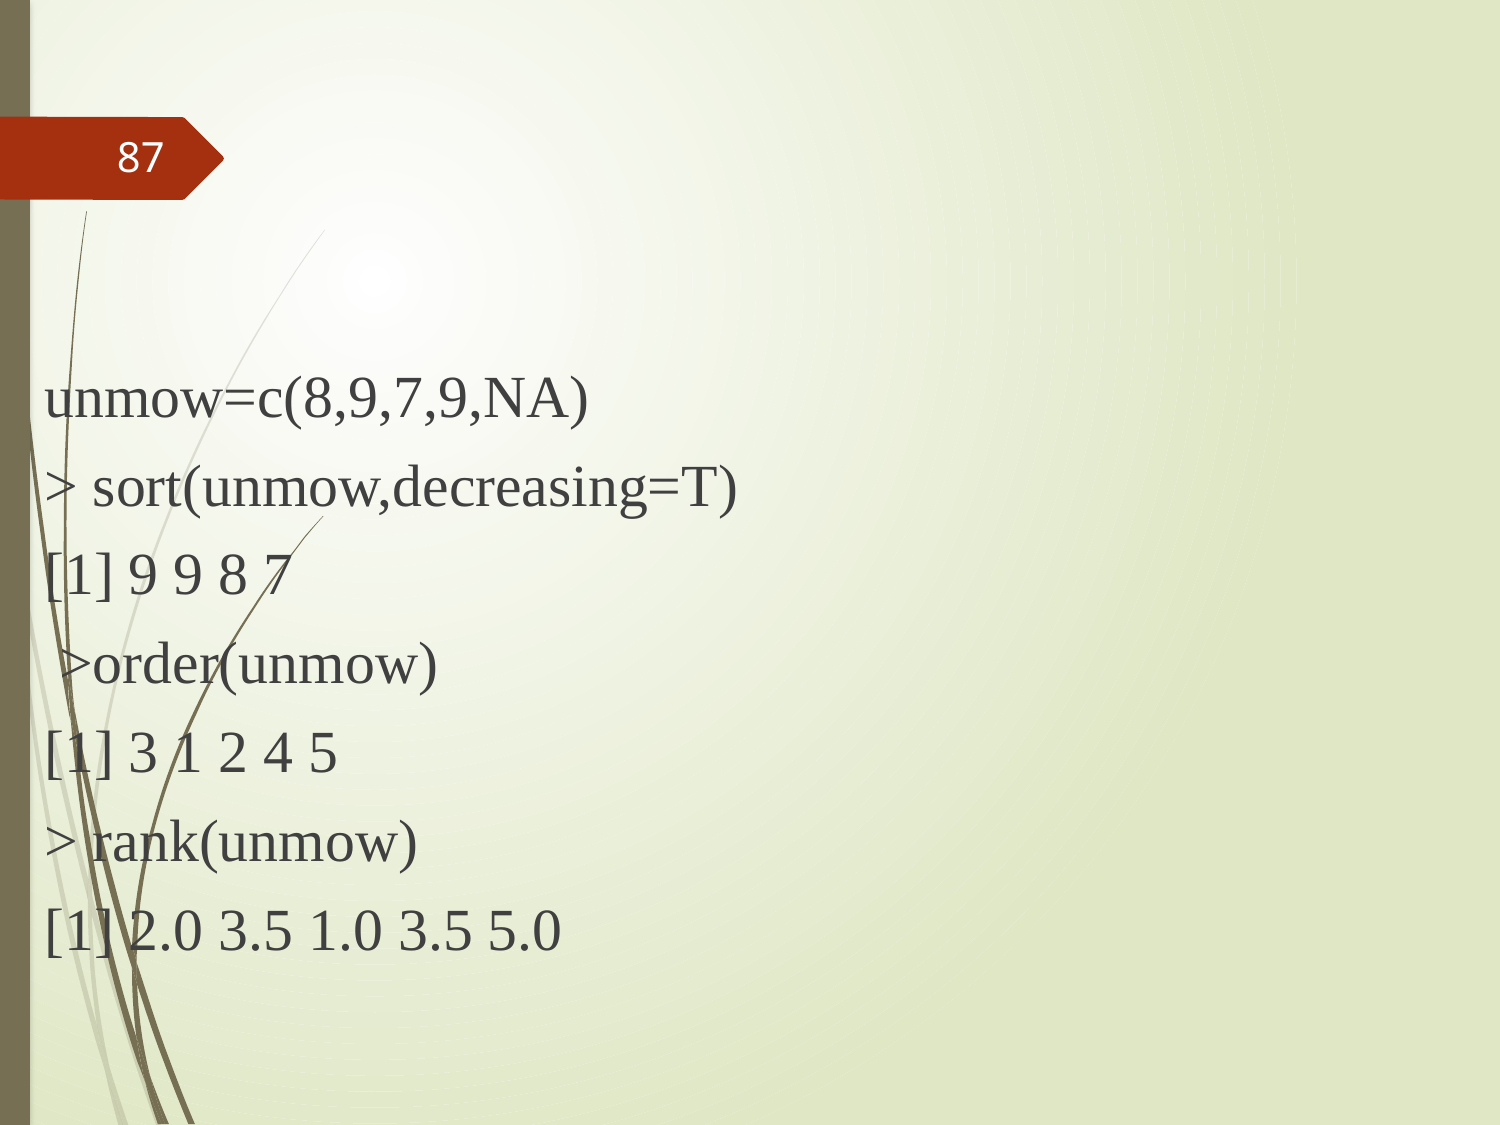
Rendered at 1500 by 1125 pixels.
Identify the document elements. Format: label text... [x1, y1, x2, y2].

list unmow=c(8,9,7,9,NA) > sort(unmow,decreasing=T) [1] 9 9 8 7 >order(unmow) [1] 3 1 2 4 5 > rank(unmow) [1] 2.0 3.5 1.0 3.5 5.0 [29, 350, 1500, 970]
slide_number 87 [83, 129, 180, 190]
